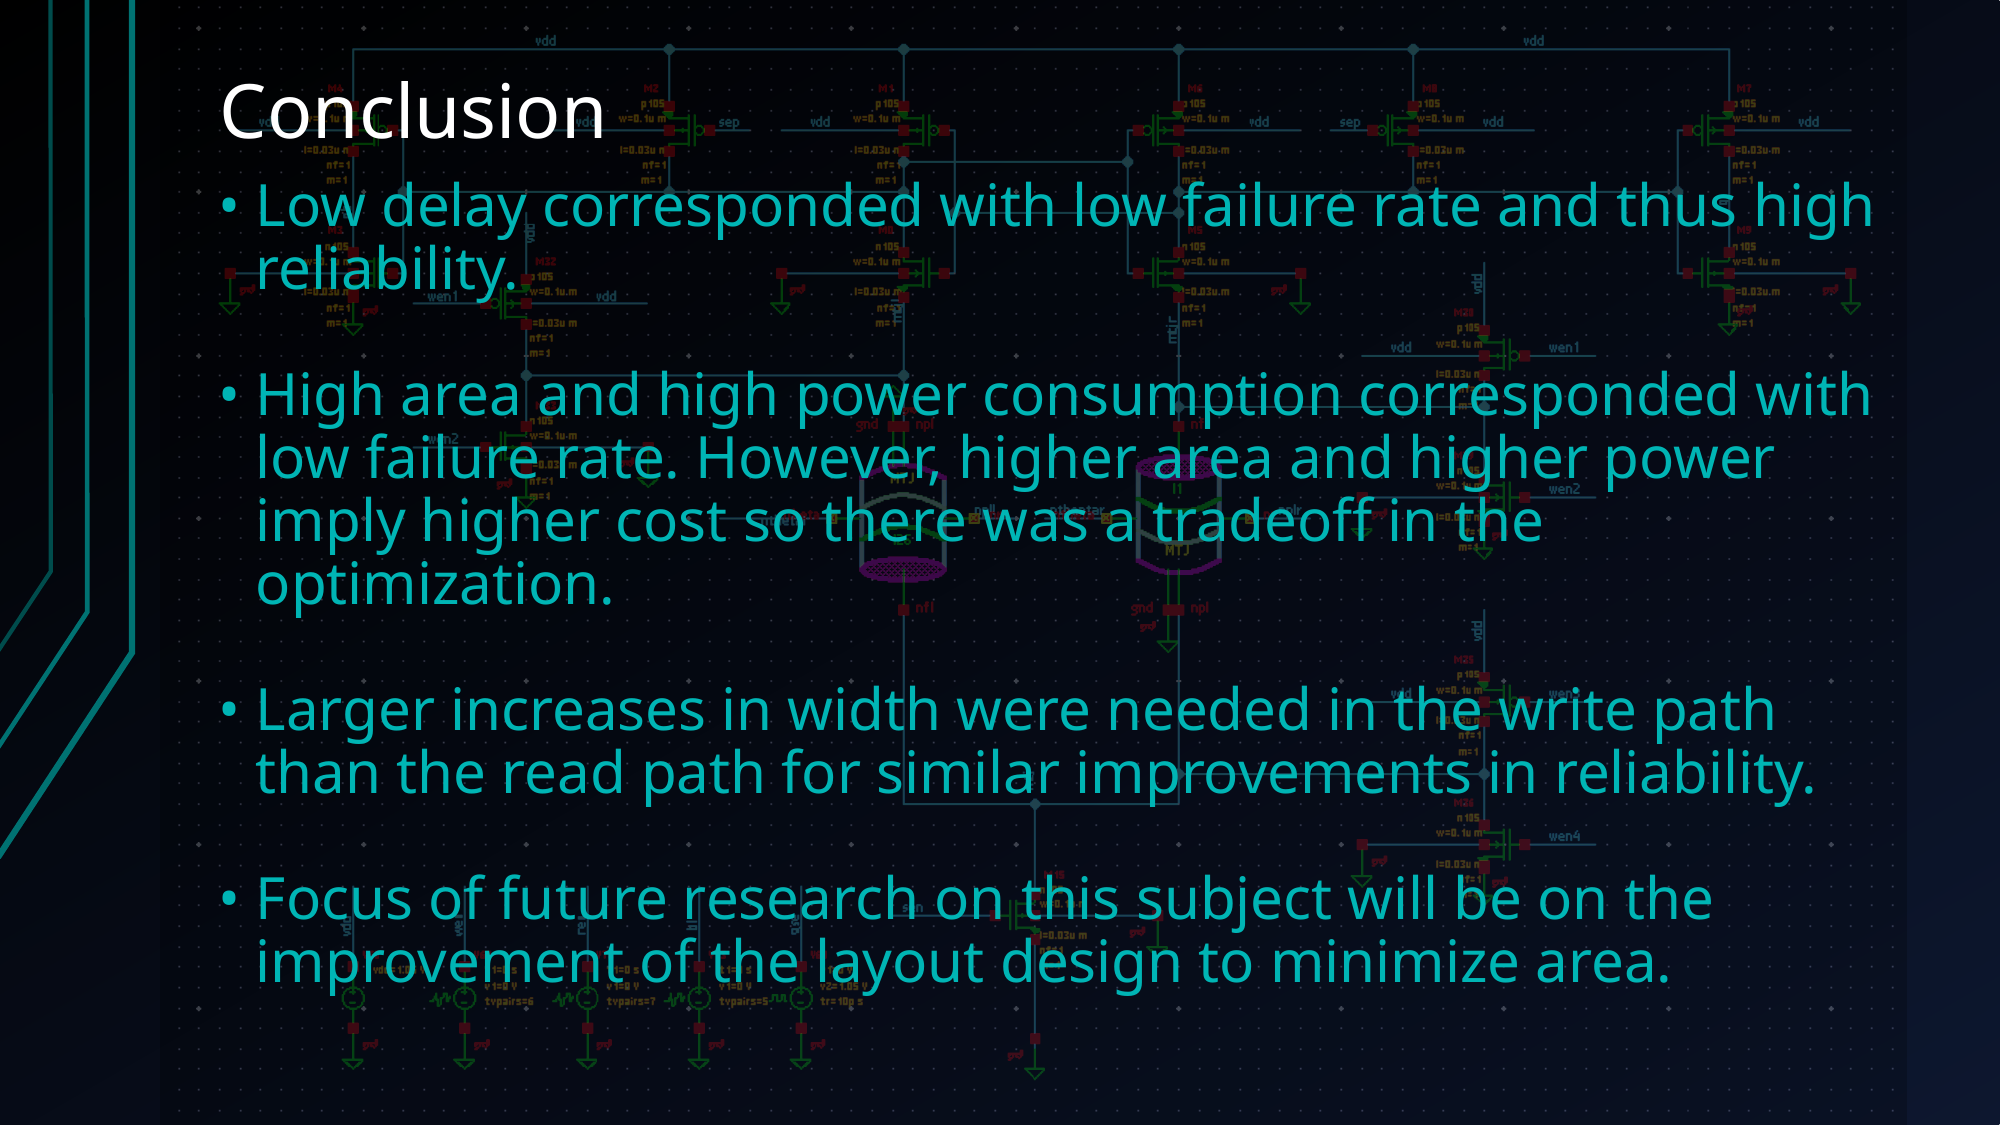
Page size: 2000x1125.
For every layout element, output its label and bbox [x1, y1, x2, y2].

picture [160, 0, 1907, 1125]
